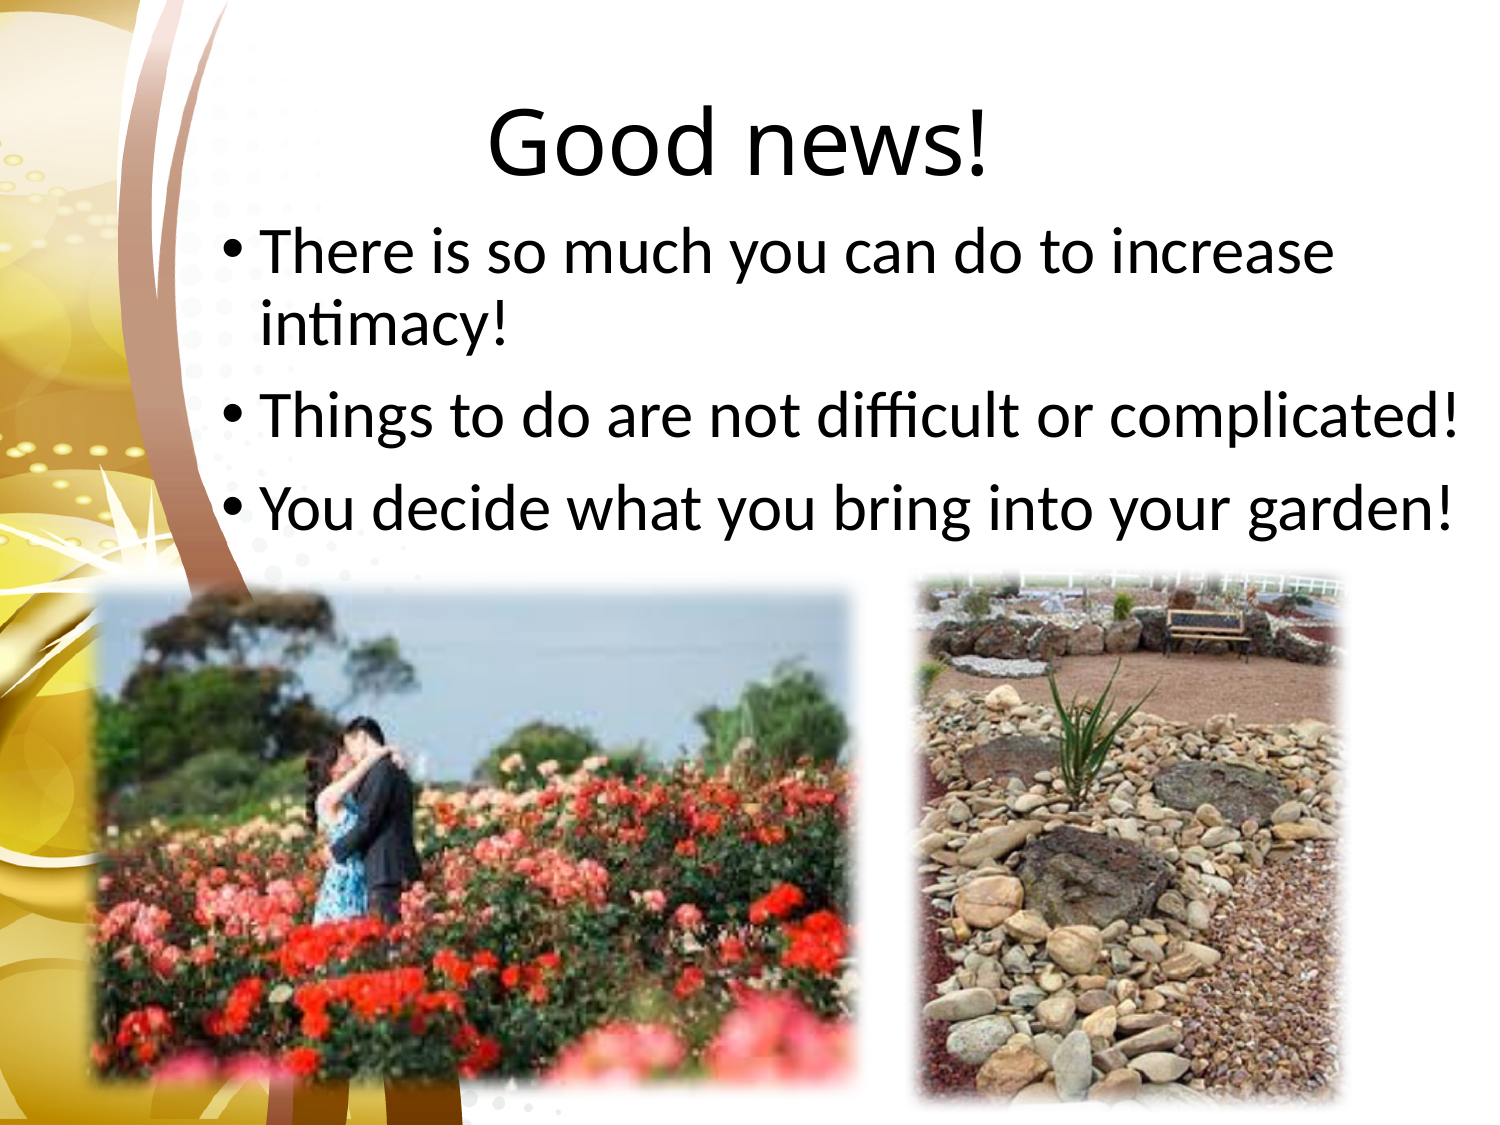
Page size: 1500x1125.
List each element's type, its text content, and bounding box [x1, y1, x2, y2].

title Good news! [75, 45, 1425, 233]
list There is so much you can do to increase intimacy! Things to do are not difficult or complicated! You decide what you bring into your garden! [206, 208, 1500, 951]
picture [0, 0, 1500, 1125]
